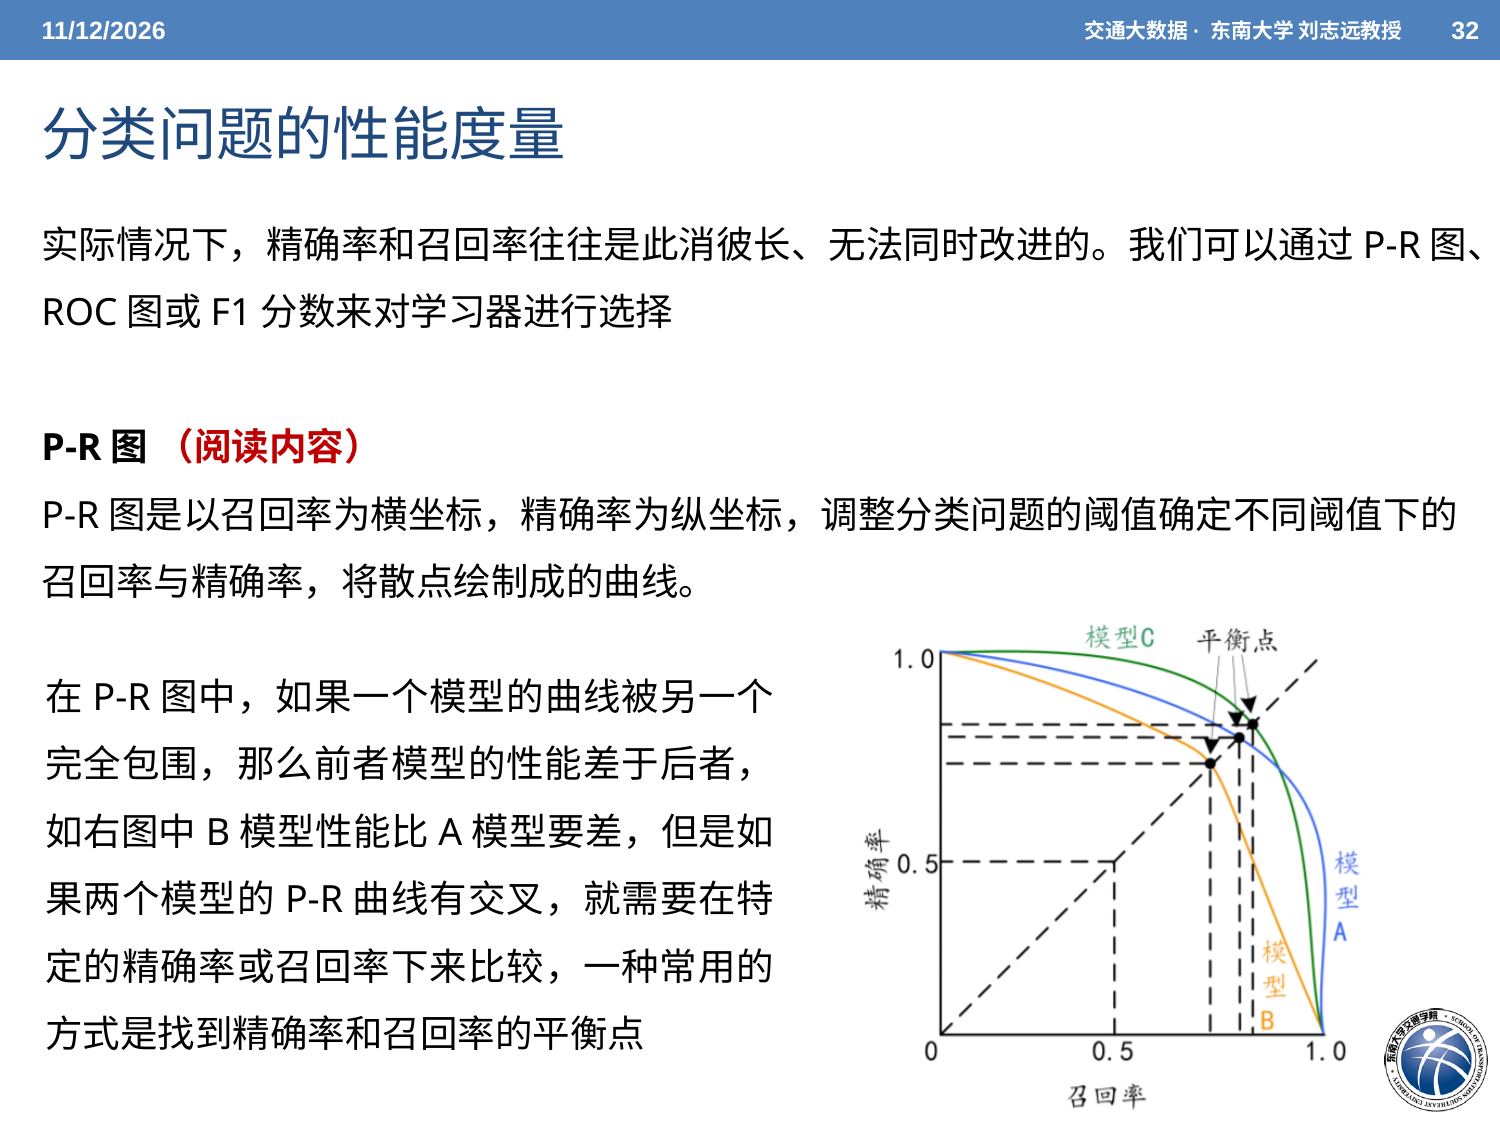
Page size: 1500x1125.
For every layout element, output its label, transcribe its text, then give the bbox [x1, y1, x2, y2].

text_box 在P-R图中，如果一个模型的曲线被另一个完全包围，那么前者模型的性能差于后者，如右图中B模型性能比A模型要差，但是如果两个模型的P-R曲线有交叉，就需要在特定的精确率或召回率下来比较，一种常用的方式是找到精确率和召回率的平衡点 [30, 642, 790, 1063]
footer 交通大数据· 东南大学 刘志远教授 [624, 2, 1418, 58]
title 分类问题的性能度量 [26, 72, 1377, 190]
slide_number 32 [1436, 2, 1500, 58]
text_box 实际情况下，精确率和召回率往往是此消彼长、无法同时改进的。我们可以通过P-R图、ROC图或F1分数来对学习器进行选择 P-R图 （阅读内容） P-R图是以召回率为横坐标，精确率为纵坐标，调整分类问题的阈值确定不同阈值下的召回率与精确率，将散点绘制成的曲线。 [26, 190, 1500, 646]
picture [828, 616, 1371, 1123]
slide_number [26, 2, 502, 58]
picture [1384, 1008, 1489, 1112]
